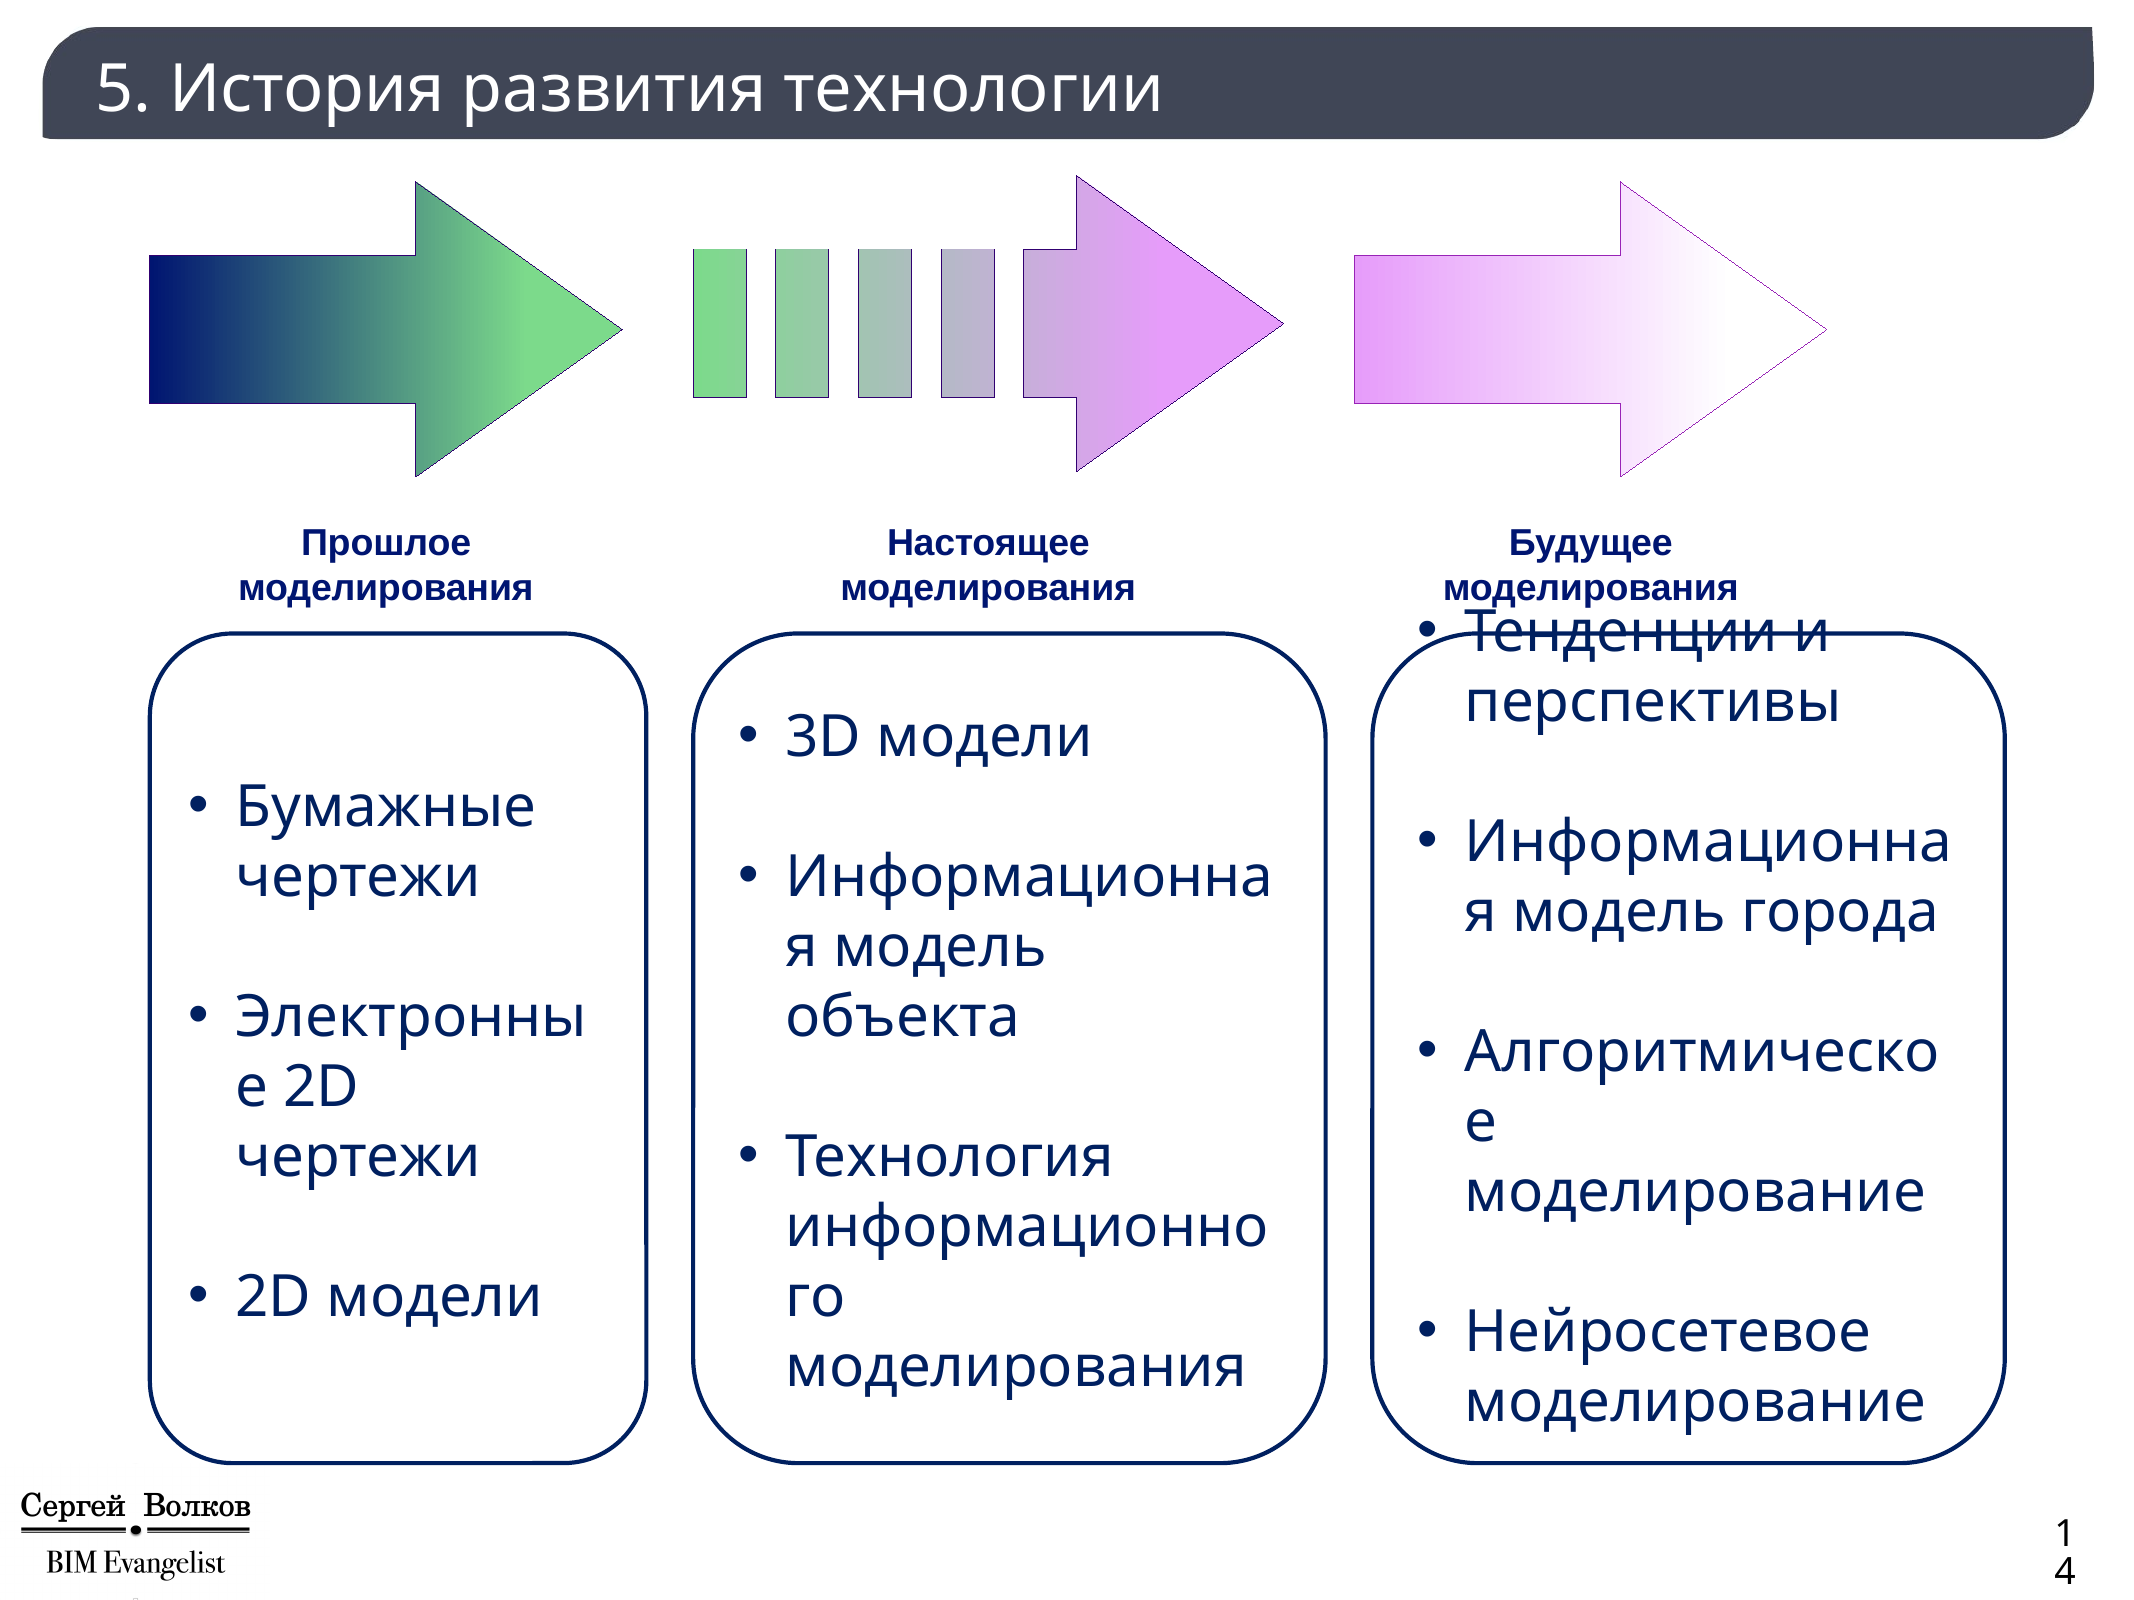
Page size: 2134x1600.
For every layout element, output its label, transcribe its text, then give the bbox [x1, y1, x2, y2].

text_box [774, 247, 831, 399]
picture [0, 1462, 270, 1600]
slide_number 14 [2045, 1500, 2087, 1565]
text_box [939, 247, 996, 399]
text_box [1354, 515, 1828, 611]
text_box 3D модели Информационная модель объекта Технология информационного моделирования [691, 631, 1328, 1466]
list 5. История развития технологии [86, 35, 2047, 134]
text_box [856, 247, 914, 399]
text_box [1021, 173, 1286, 473]
text_box Тенденции и перспективы Информационная модель города Алгоритмическое моделирование Нейросетевое моделирование [1370, 631, 2007, 1466]
text_box [691, 247, 748, 399]
text_box [1352, 179, 1830, 479]
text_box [751, 515, 1225, 611]
picture [38, 26, 2095, 143]
text_box Бумажные чертежи Электронные 2D чертежи 2D модели [147, 631, 649, 1466]
text_box [147, 179, 625, 479]
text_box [149, 515, 623, 611]
